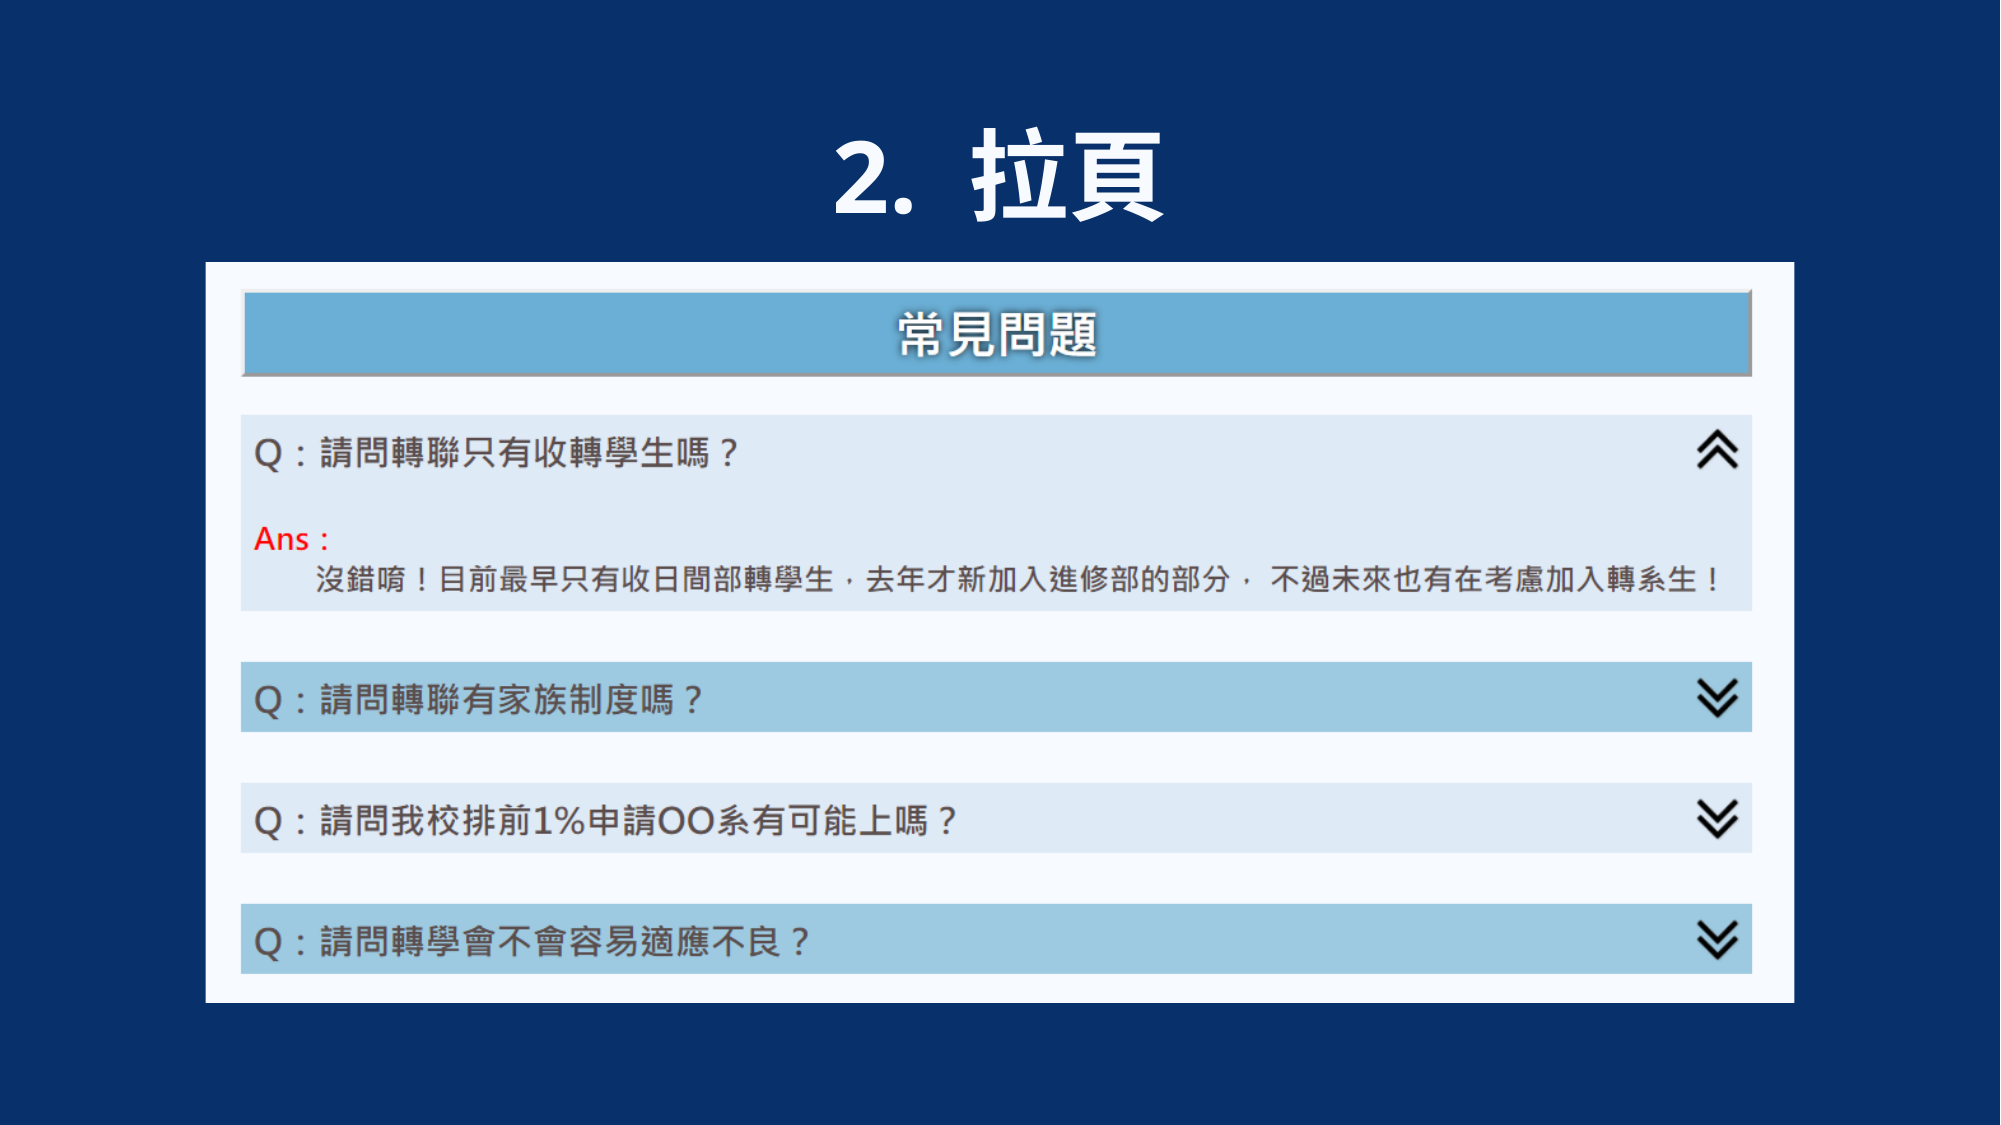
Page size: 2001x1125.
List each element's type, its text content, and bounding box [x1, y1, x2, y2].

text_box 2. 拉頁 [818, 106, 1184, 241]
picture [205, 262, 1795, 1003]
